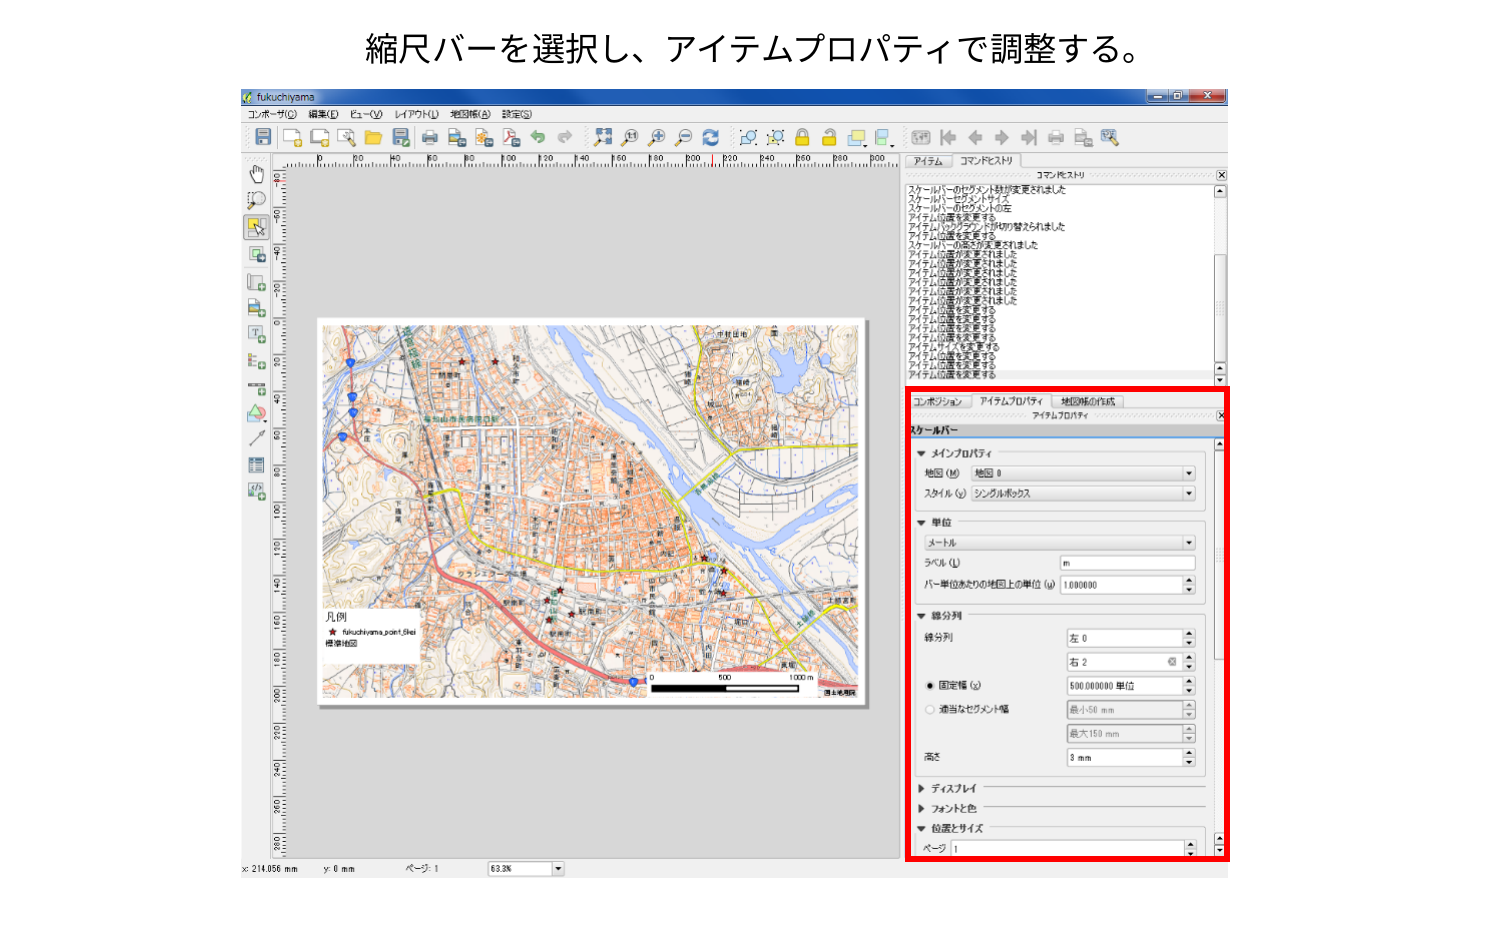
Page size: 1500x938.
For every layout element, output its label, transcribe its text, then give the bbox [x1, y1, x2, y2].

picture [241, 89, 1228, 879]
text_box 縮尺バーを選択し、アイテムプロパティで調整する。 [351, 21, 1172, 76]
